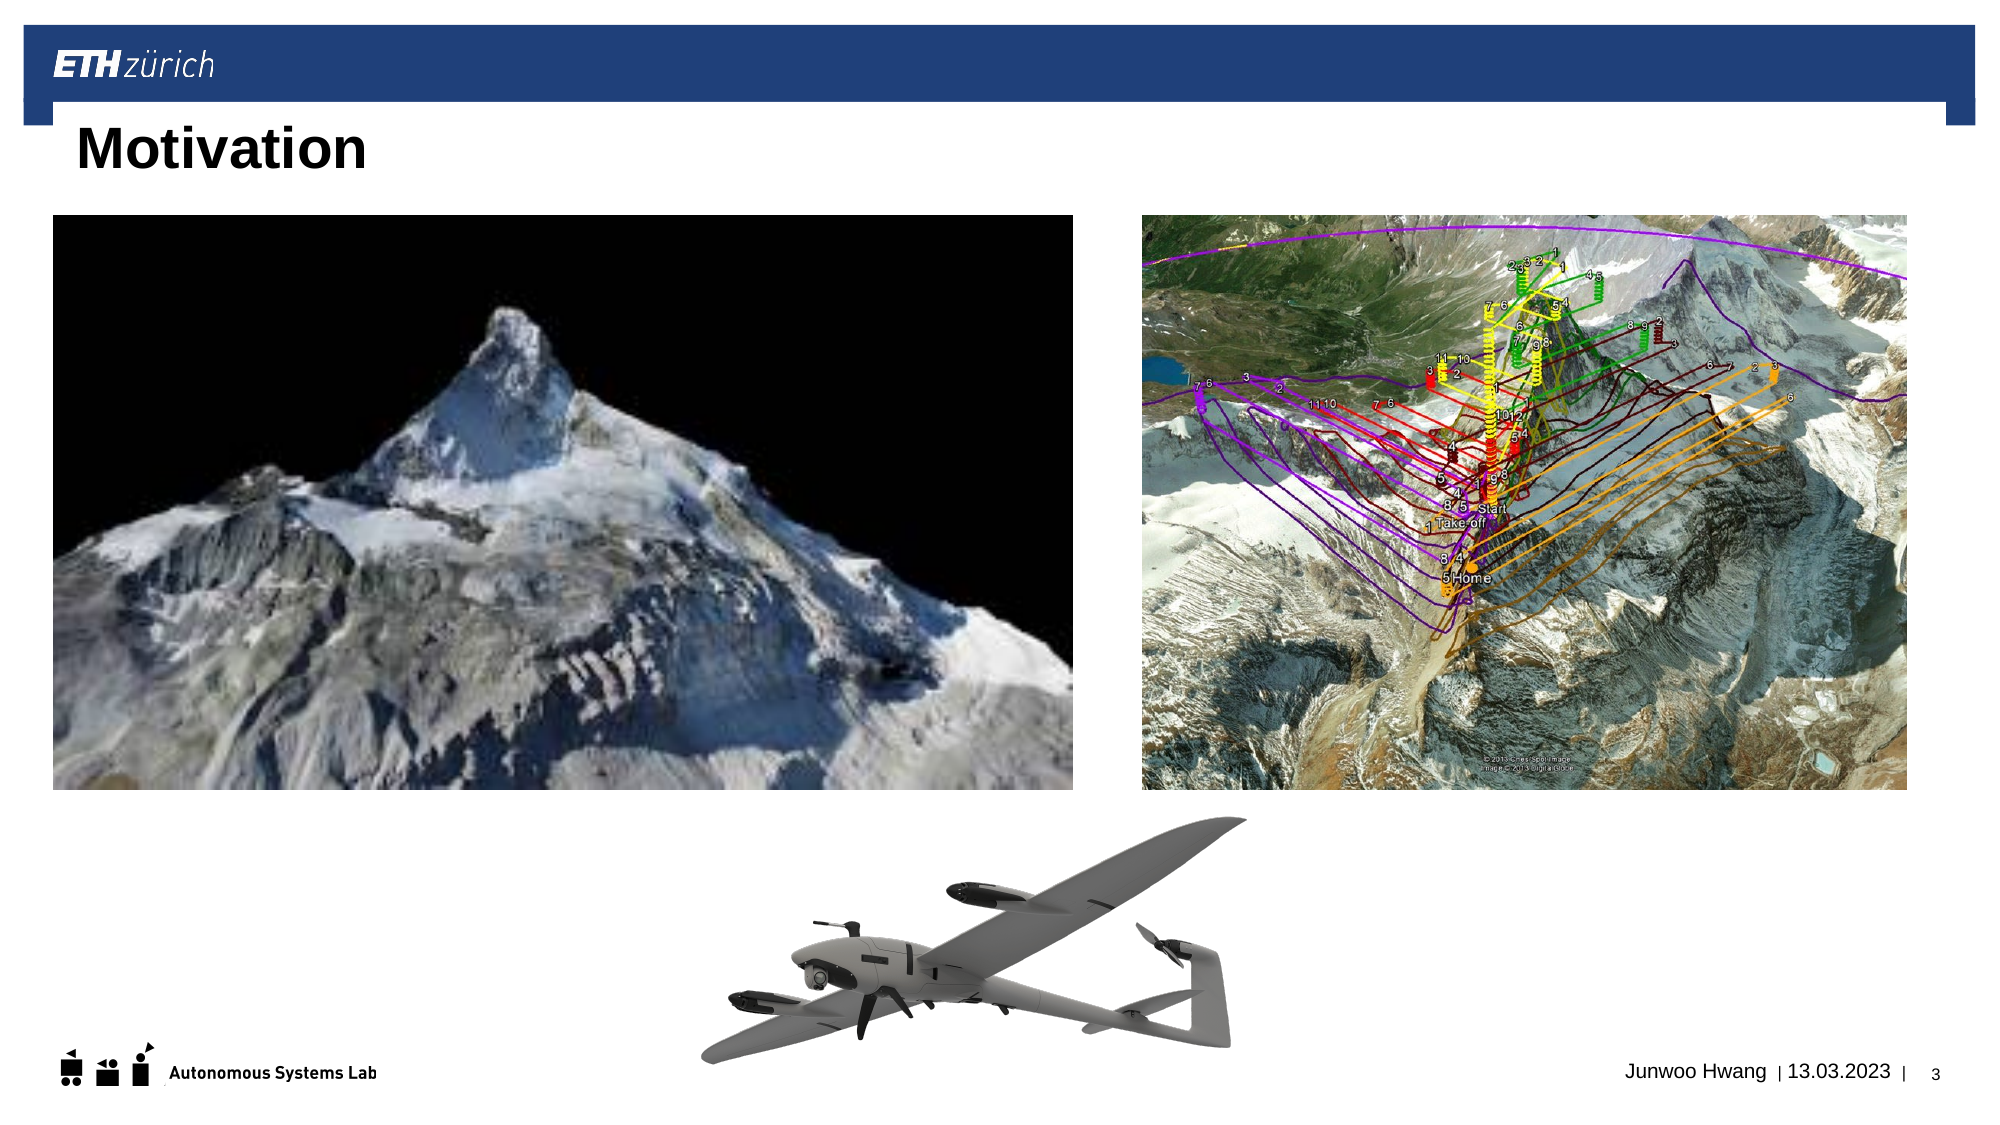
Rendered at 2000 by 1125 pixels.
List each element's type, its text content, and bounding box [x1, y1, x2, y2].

slide_number ‹#› [1906, 1034, 1966, 1112]
picture [53, 50, 213, 77]
title Motivation [53, 101, 1946, 262]
picture [52, 215, 1908, 1125]
picture [60, 1042, 376, 1089]
